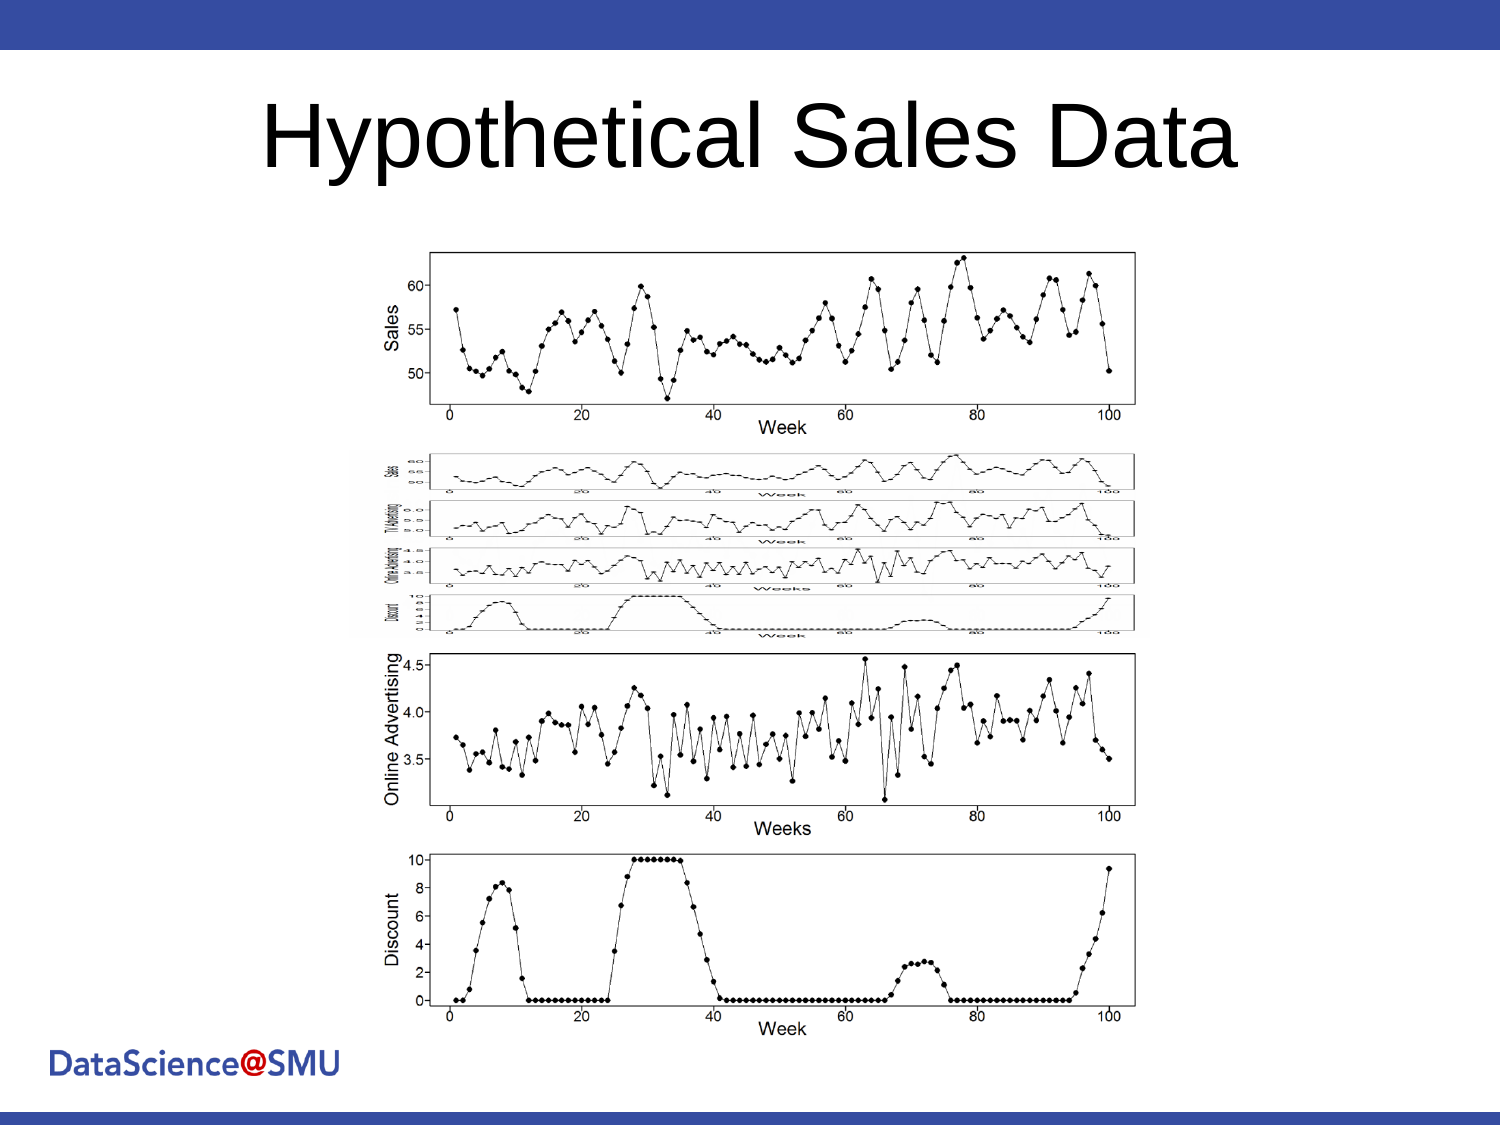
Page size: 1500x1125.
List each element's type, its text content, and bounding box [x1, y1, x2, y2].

title Hypothetical Sales Data [75, 37, 1425, 225]
picture [348, 236, 1151, 1038]
picture [50, 1049, 339, 1076]
